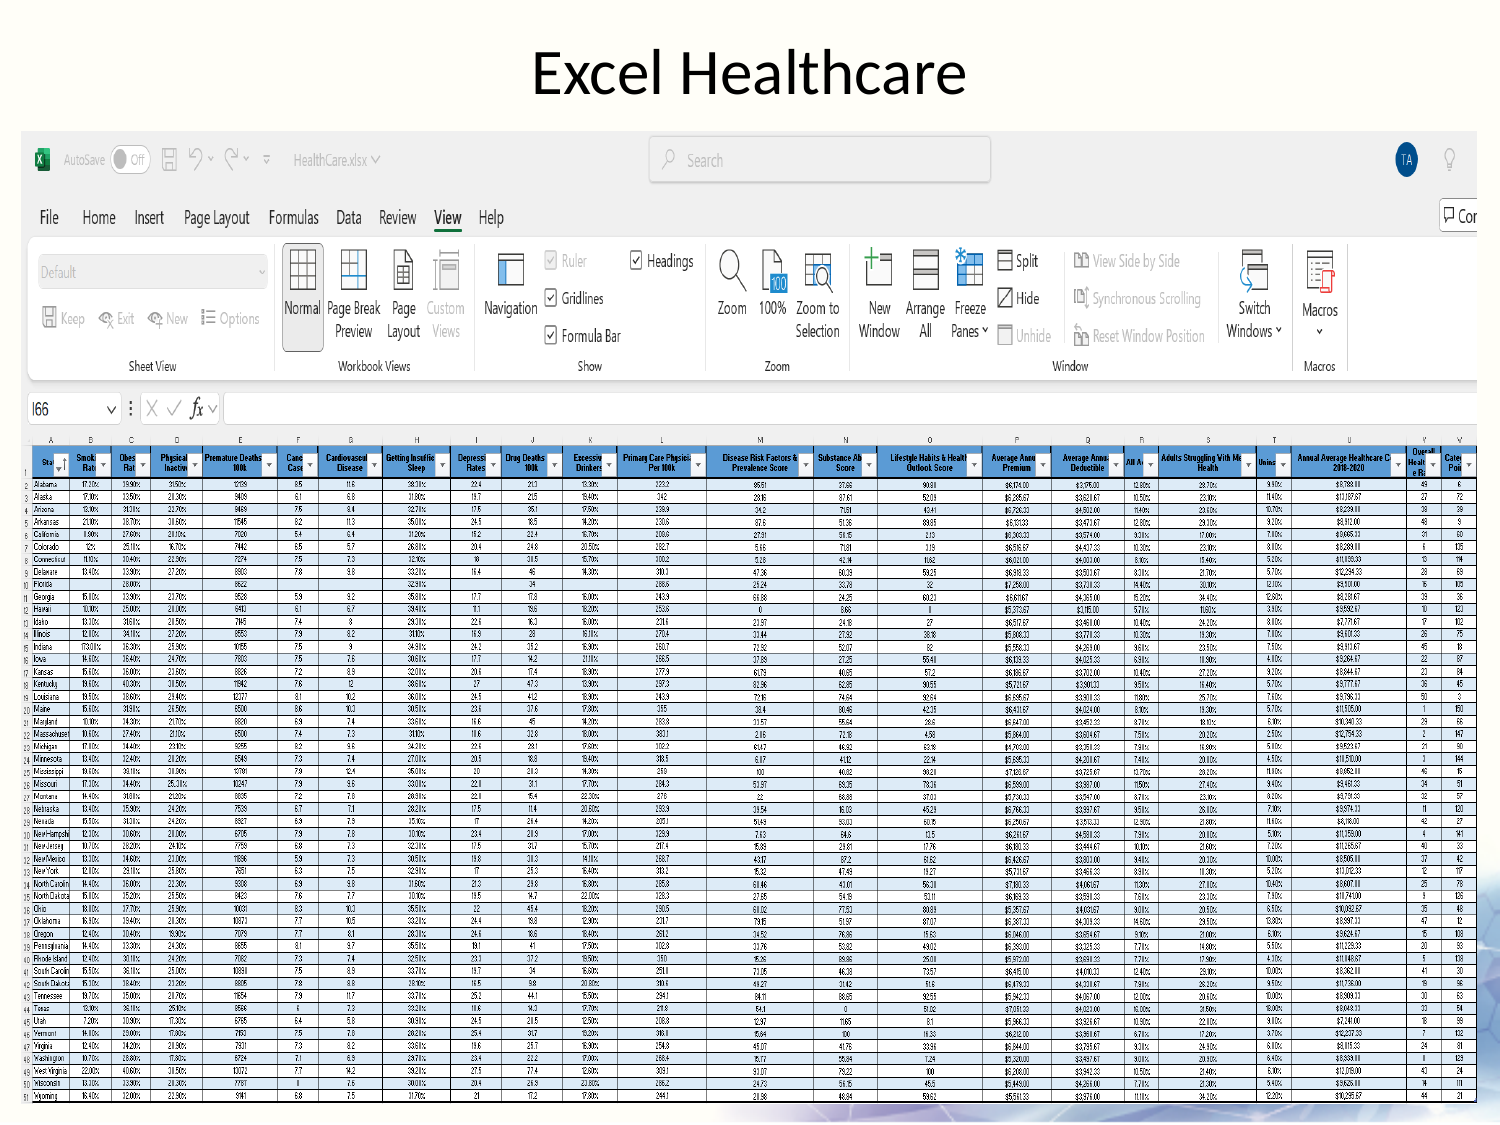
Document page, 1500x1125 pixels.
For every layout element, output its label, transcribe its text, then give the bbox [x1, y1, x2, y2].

title Excel Healthcare [75, 21, 1425, 115]
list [21, 130, 1477, 1104]
picture [0, 0, 1500, 1125]
